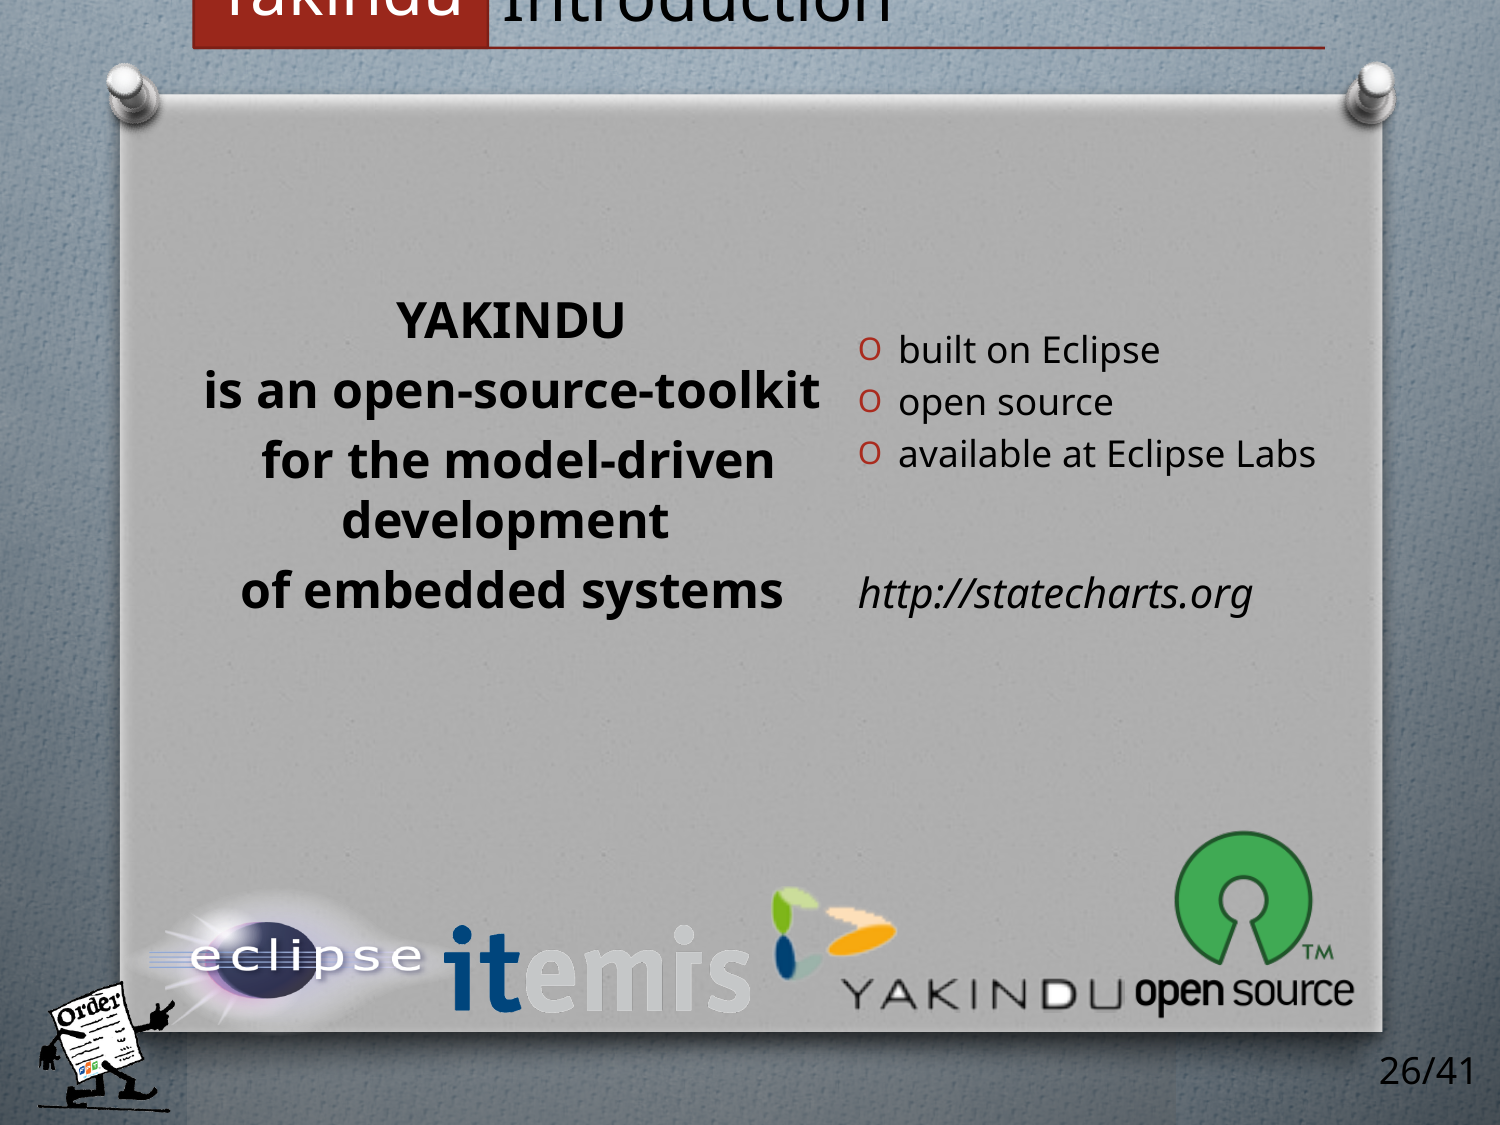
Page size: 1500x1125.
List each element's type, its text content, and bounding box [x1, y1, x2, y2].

text_box http://statecharts.org [843, 500, 1343, 626]
picture [37, 885, 751, 1113]
picture [770, 813, 1363, 1028]
text_box built on Eclipse open source available at Eclipse Labs [843, 318, 1363, 510]
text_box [193, 0, 1326, 294]
text_box 26/41 [1364, 1039, 1494, 1100]
picture [1326, 35, 1439, 156]
list YAKINDU is an open-source-toolkit for the model-driven development of embedded systems [162, 337, 843, 569]
picture [75, 29, 193, 153]
